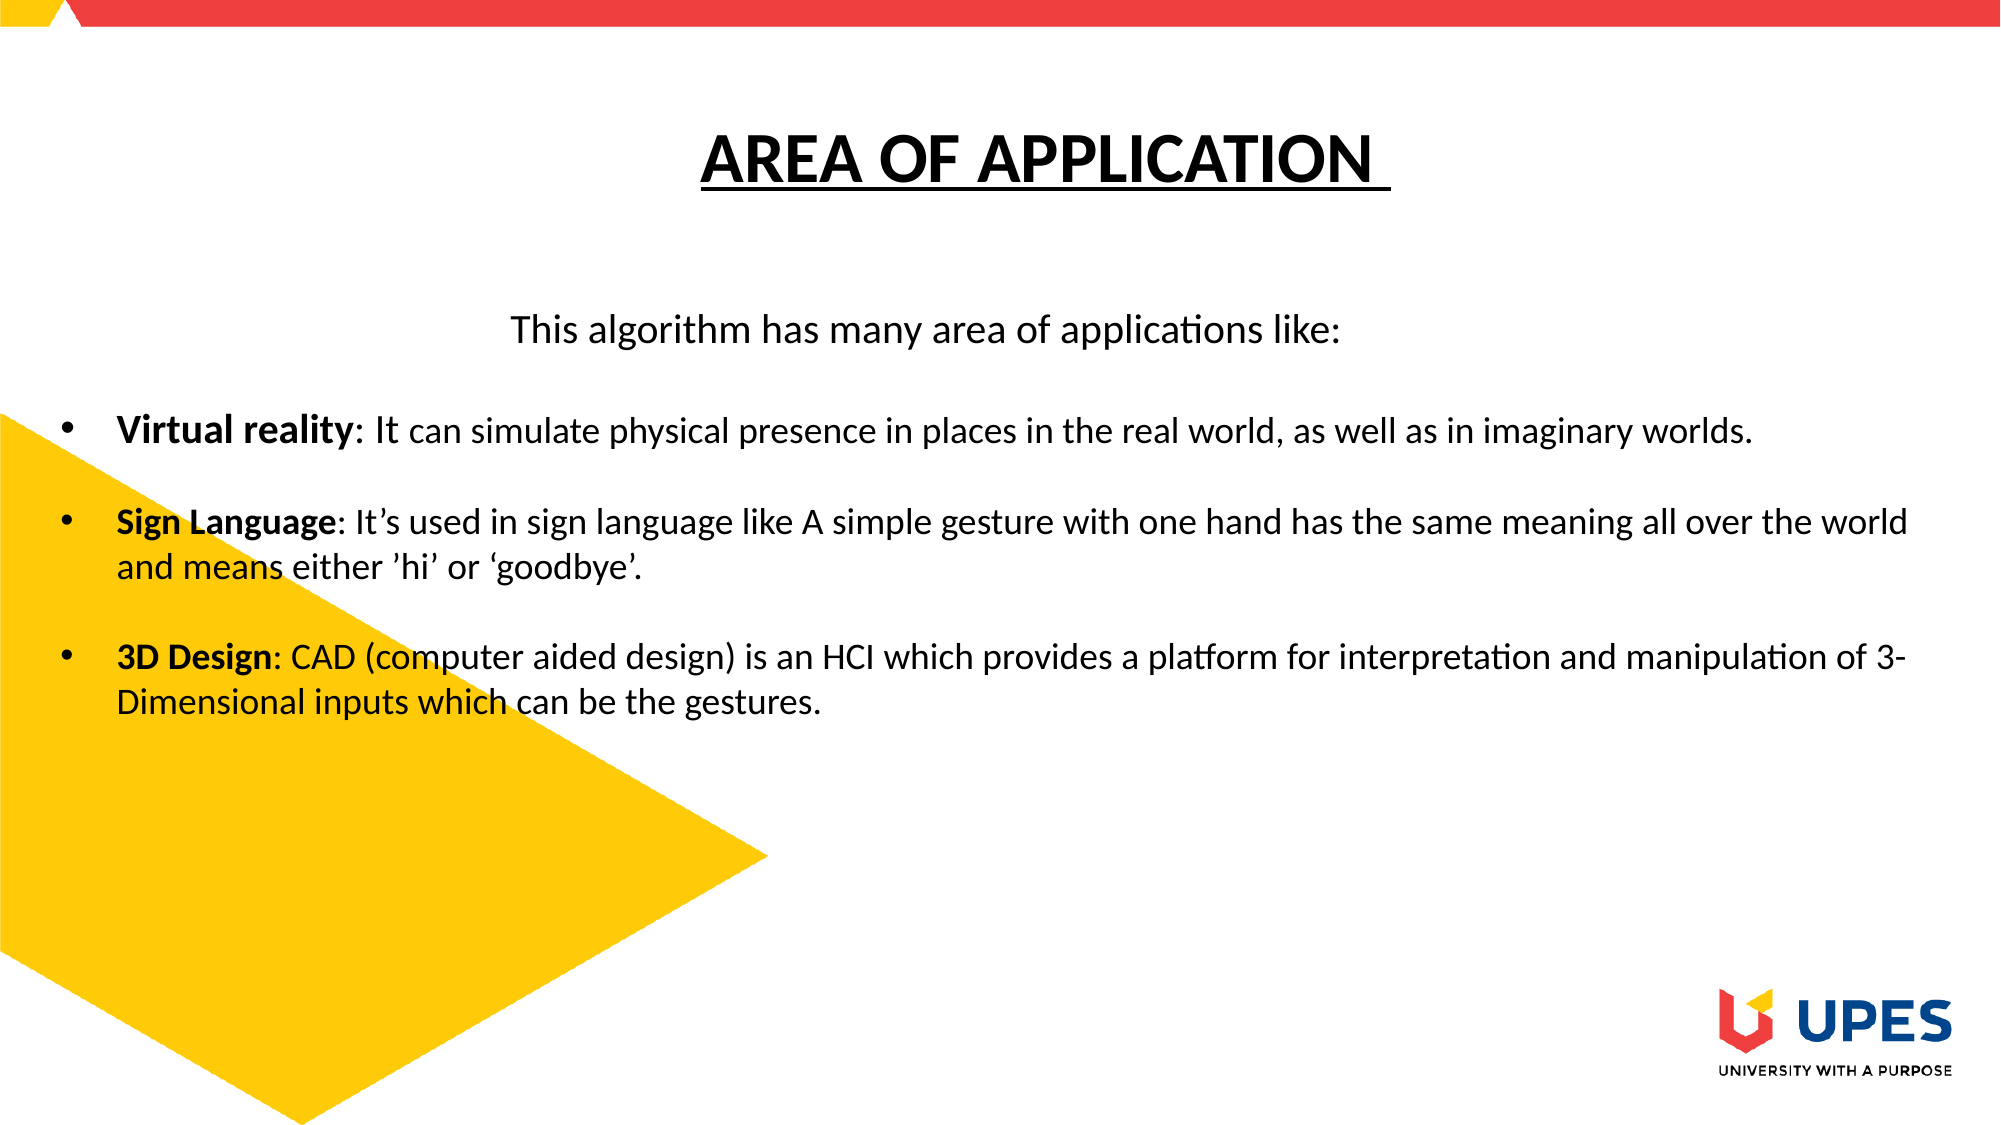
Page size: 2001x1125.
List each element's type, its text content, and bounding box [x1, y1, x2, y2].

text_box This algorithm has many area of applications like: Virtual reality: It can simulate physical presence in places in the real world, as well as in imaginary worlds. Sign Language: It’s used in sign language like A simple gesture with one hand has the same meaning all over the world and means either ’hi’ or ‘goodbye’. 3D Design: CAD (computer aided design) is an HCI which provides a platform for interpretation and manipulation of 3-Dimensional inputs which can be the gestures. [45, 294, 1974, 730]
picture [0, 0, 2001, 1125]
title AREA OF APPLICATION [45, 112, 2000, 206]
